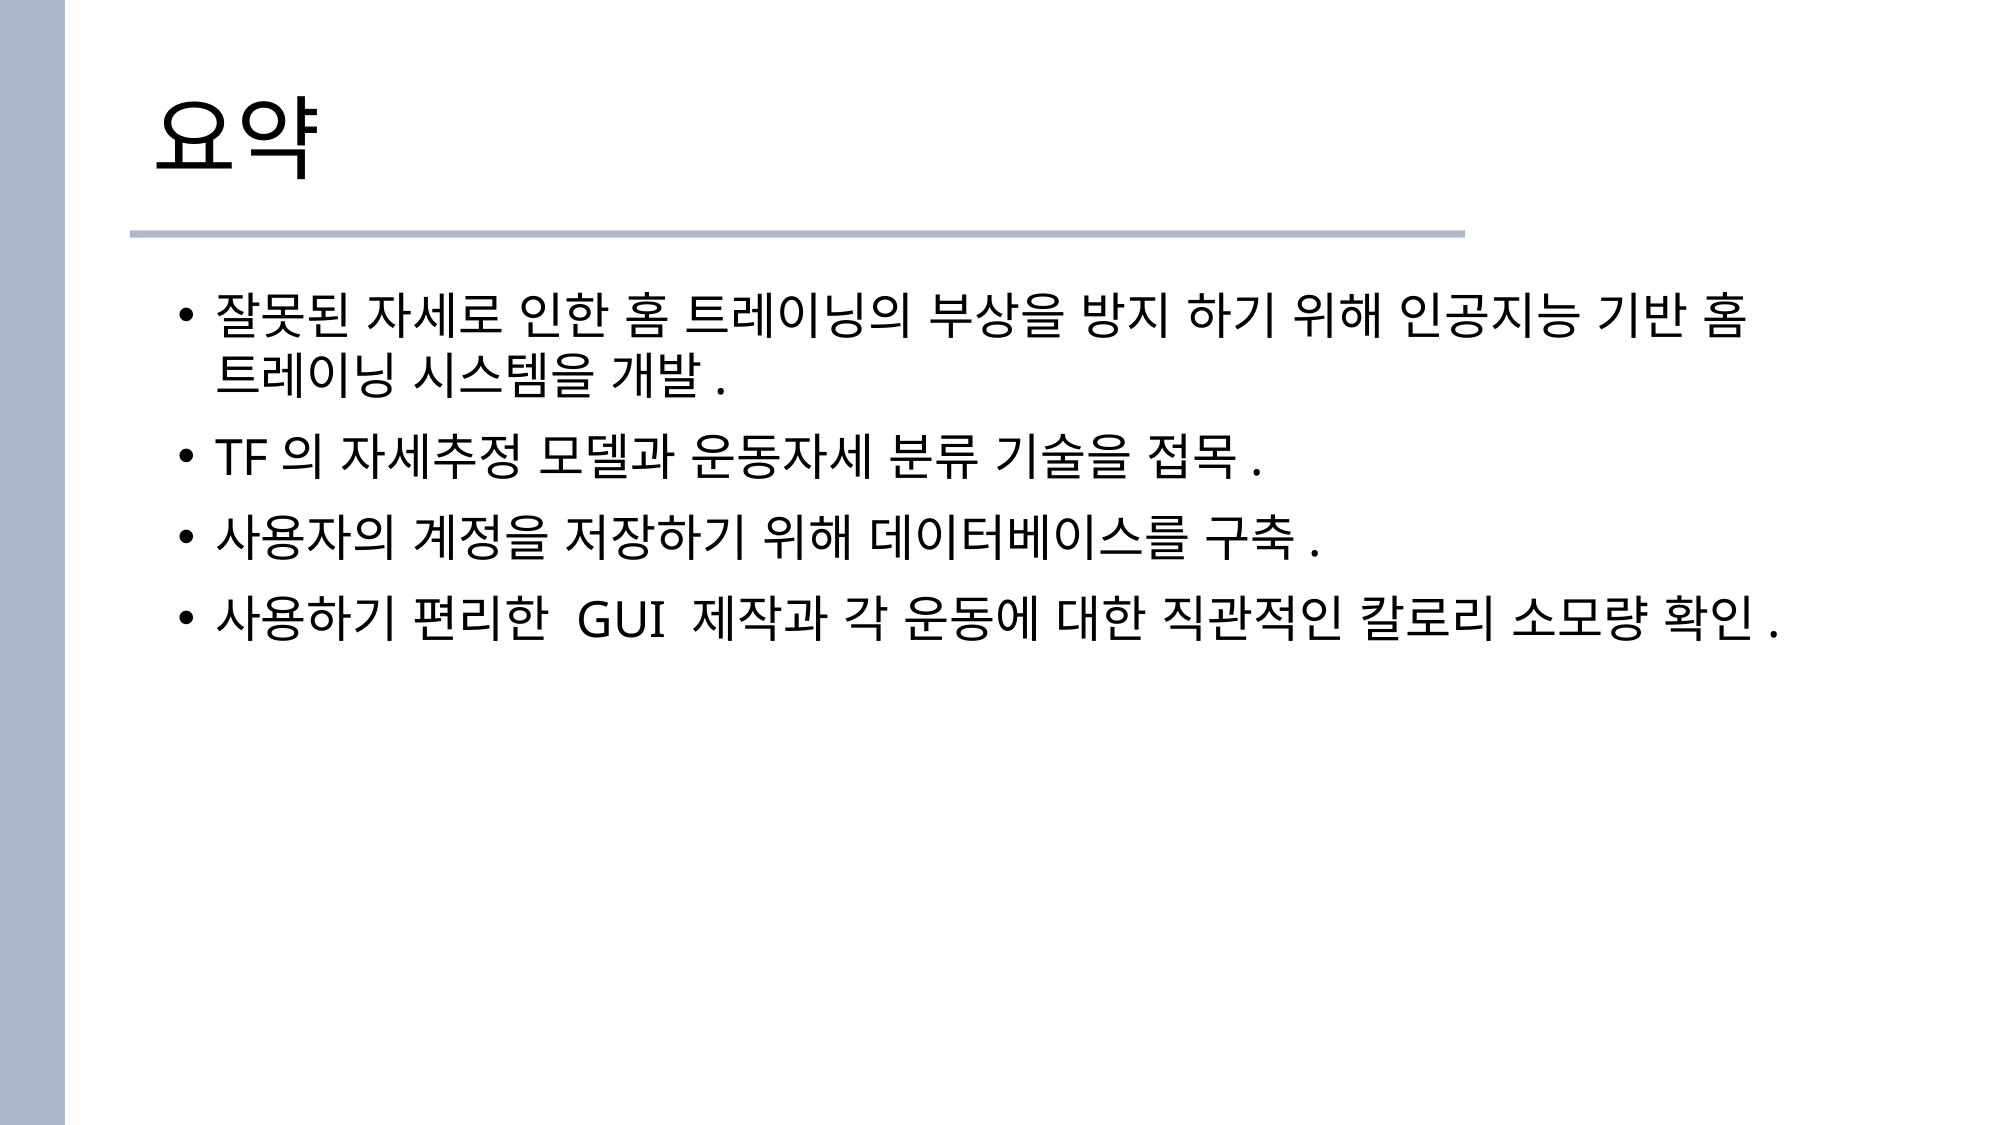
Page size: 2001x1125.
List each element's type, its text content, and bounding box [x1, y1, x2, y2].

list [137, 252, 1911, 1032]
text_box 잘못된 자세로 인한 홈 트레이닝의 부상을 방지 하기 위해 인공지능 기반 홈 트레이닝 시스템을 개발. TF의 자세추정 모델과 운동자세 분류 기술을 접목. 사용자의 계정을 저장하기 위해 데이터베이스를 구축. 사용하기 편리한 GUI 제작과 각 운동에 대한 직관적인 칼로리 소모량 확인. [162, 277, 1936, 1057]
title 요약 [137, 59, 1863, 227]
